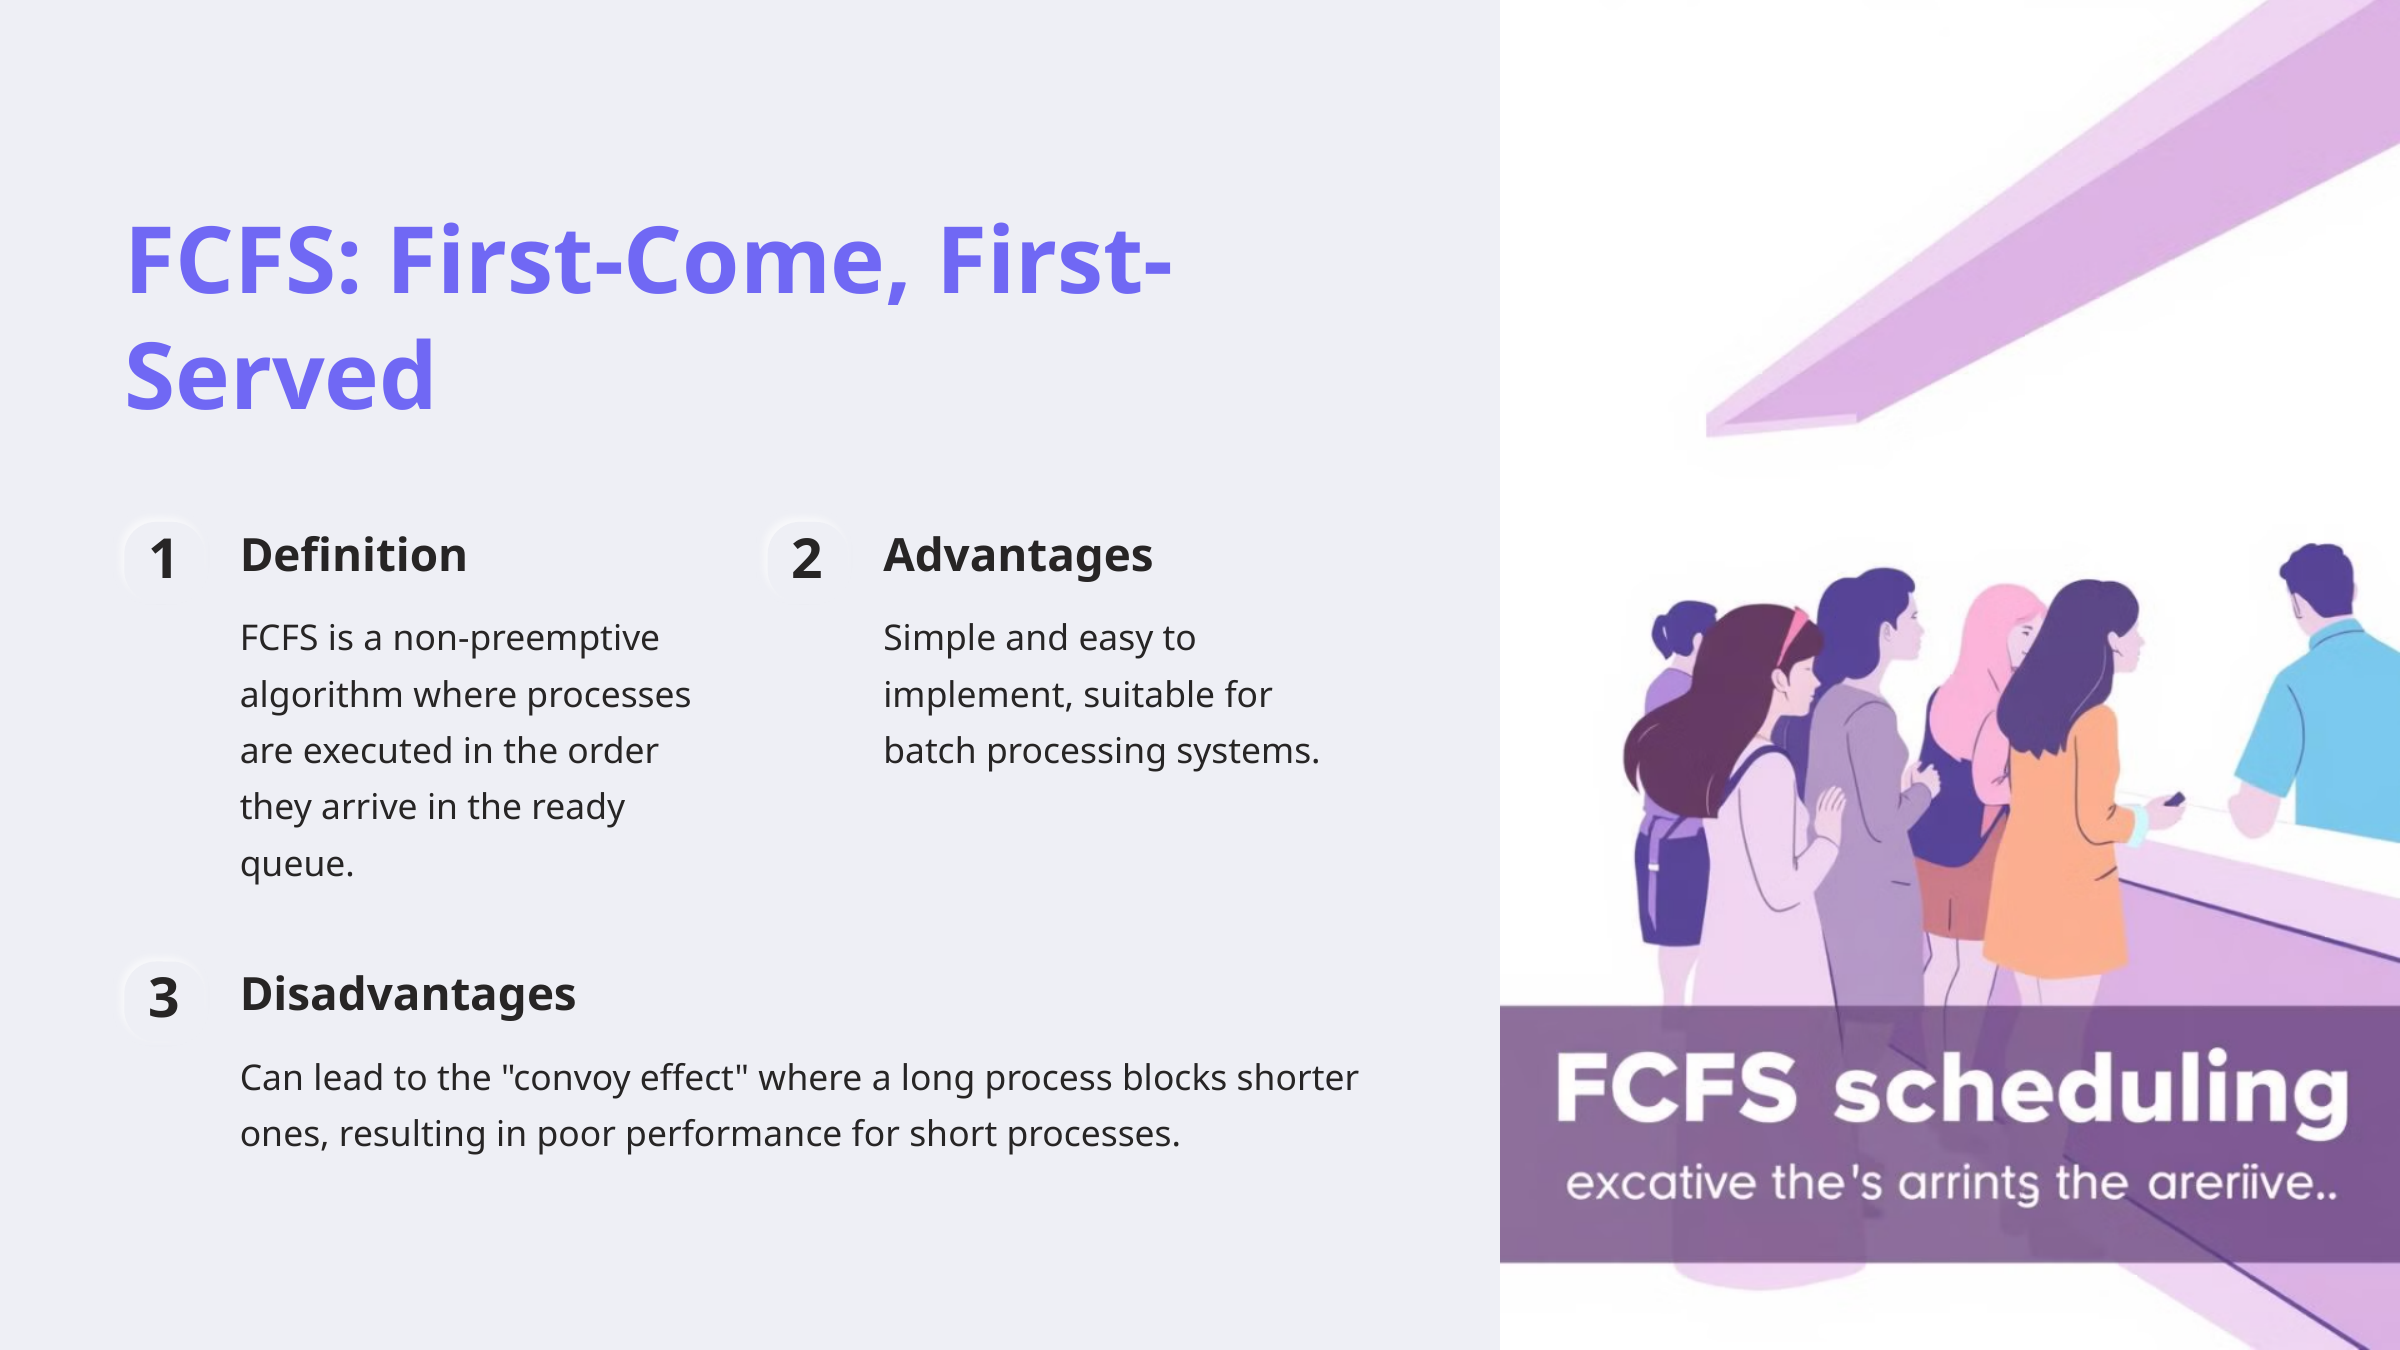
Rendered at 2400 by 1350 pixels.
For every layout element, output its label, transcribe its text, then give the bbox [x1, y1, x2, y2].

text_box 3 [149, 973, 180, 1030]
text_box Advantages [883, 521, 1351, 581]
text_box 1 [154, 533, 175, 590]
text_box [124, 521, 205, 602]
text_box [124, 961, 205, 1042]
text_box Simple and easy to implement, suitable for batch processing systems. [883, 601, 1376, 773]
picture [1499, 0, 2400, 1350]
text_box FCFS is a non-preemptive algorithm where processes are executed in the order they arrive in the ready queue. [239, 601, 733, 887]
text_box Definition [239, 521, 708, 581]
text_box Can lead to the "convoy effect" where a long process blocks shorter ones, resulting in poor performance for short processes. [239, 1041, 1376, 1156]
text_box FCFS: First-Come, First-Served [124, 194, 1376, 429]
text_box 2 [791, 533, 824, 590]
text_box Disadvantages [239, 961, 708, 1020]
text_box [767, 521, 848, 602]
